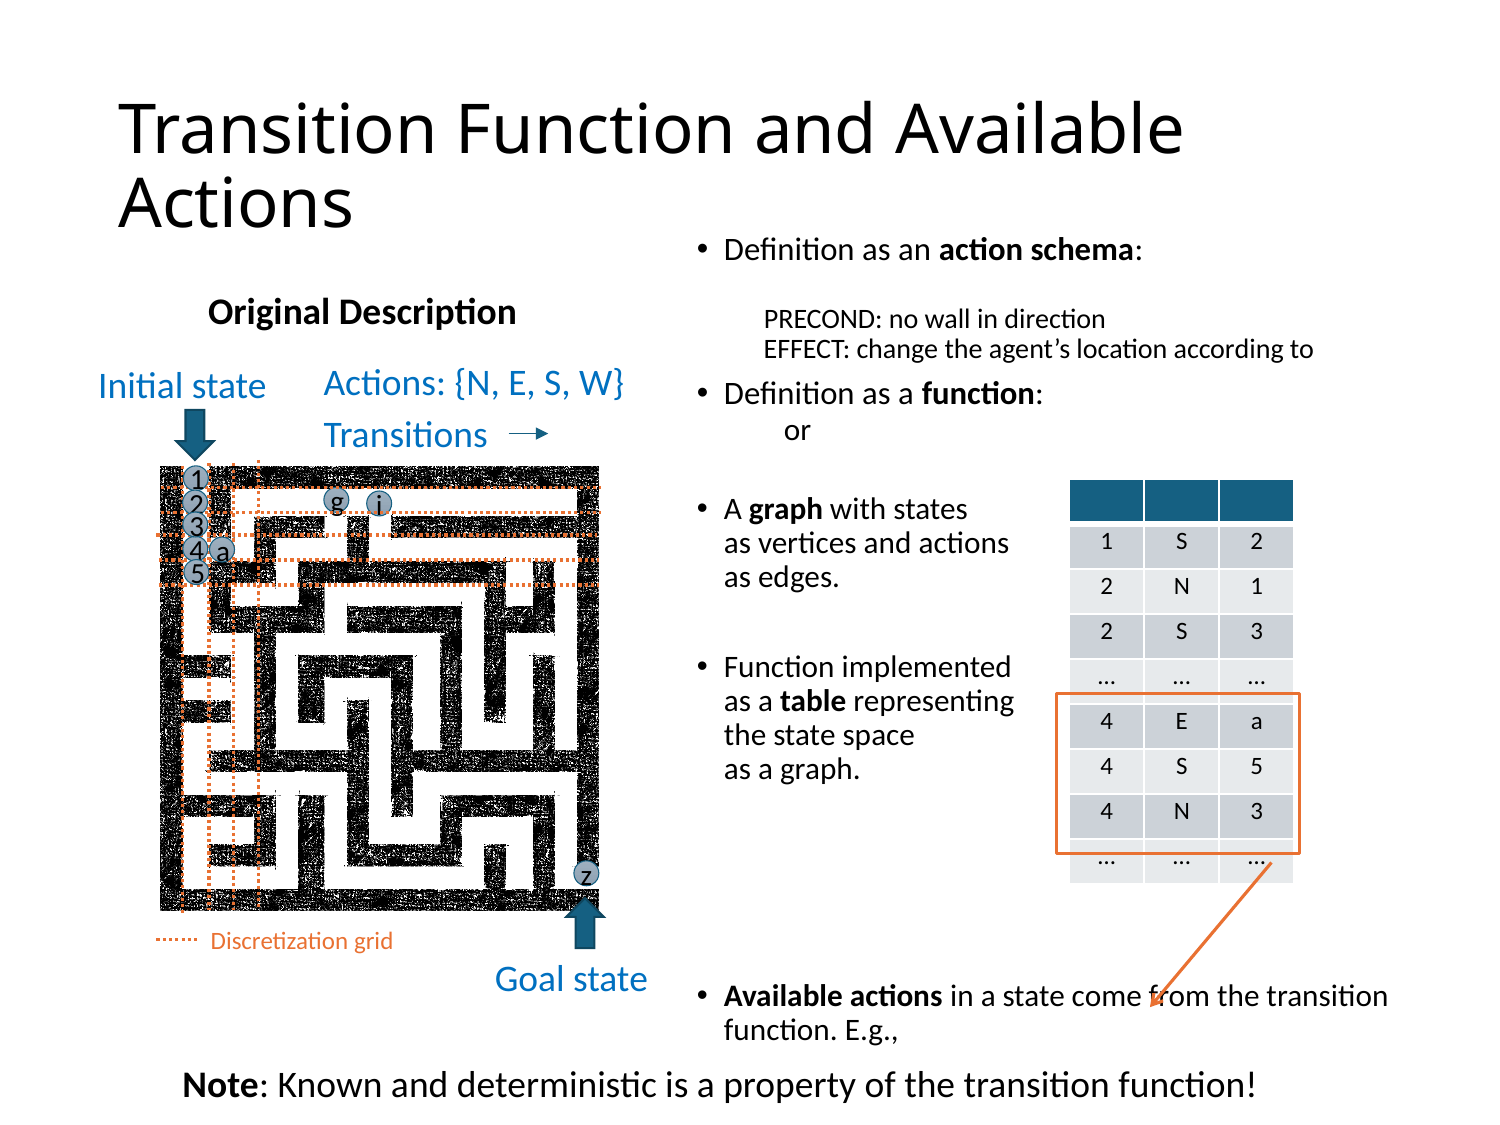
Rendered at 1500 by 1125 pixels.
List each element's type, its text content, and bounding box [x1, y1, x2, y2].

title Transition Function and Available Actions [103, 59, 1397, 278]
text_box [60, 280, 713, 1008]
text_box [1056, 693, 1300, 1008]
text_box Note: Known and deterministic is a property of the transition function! [73, 1052, 1368, 1112]
